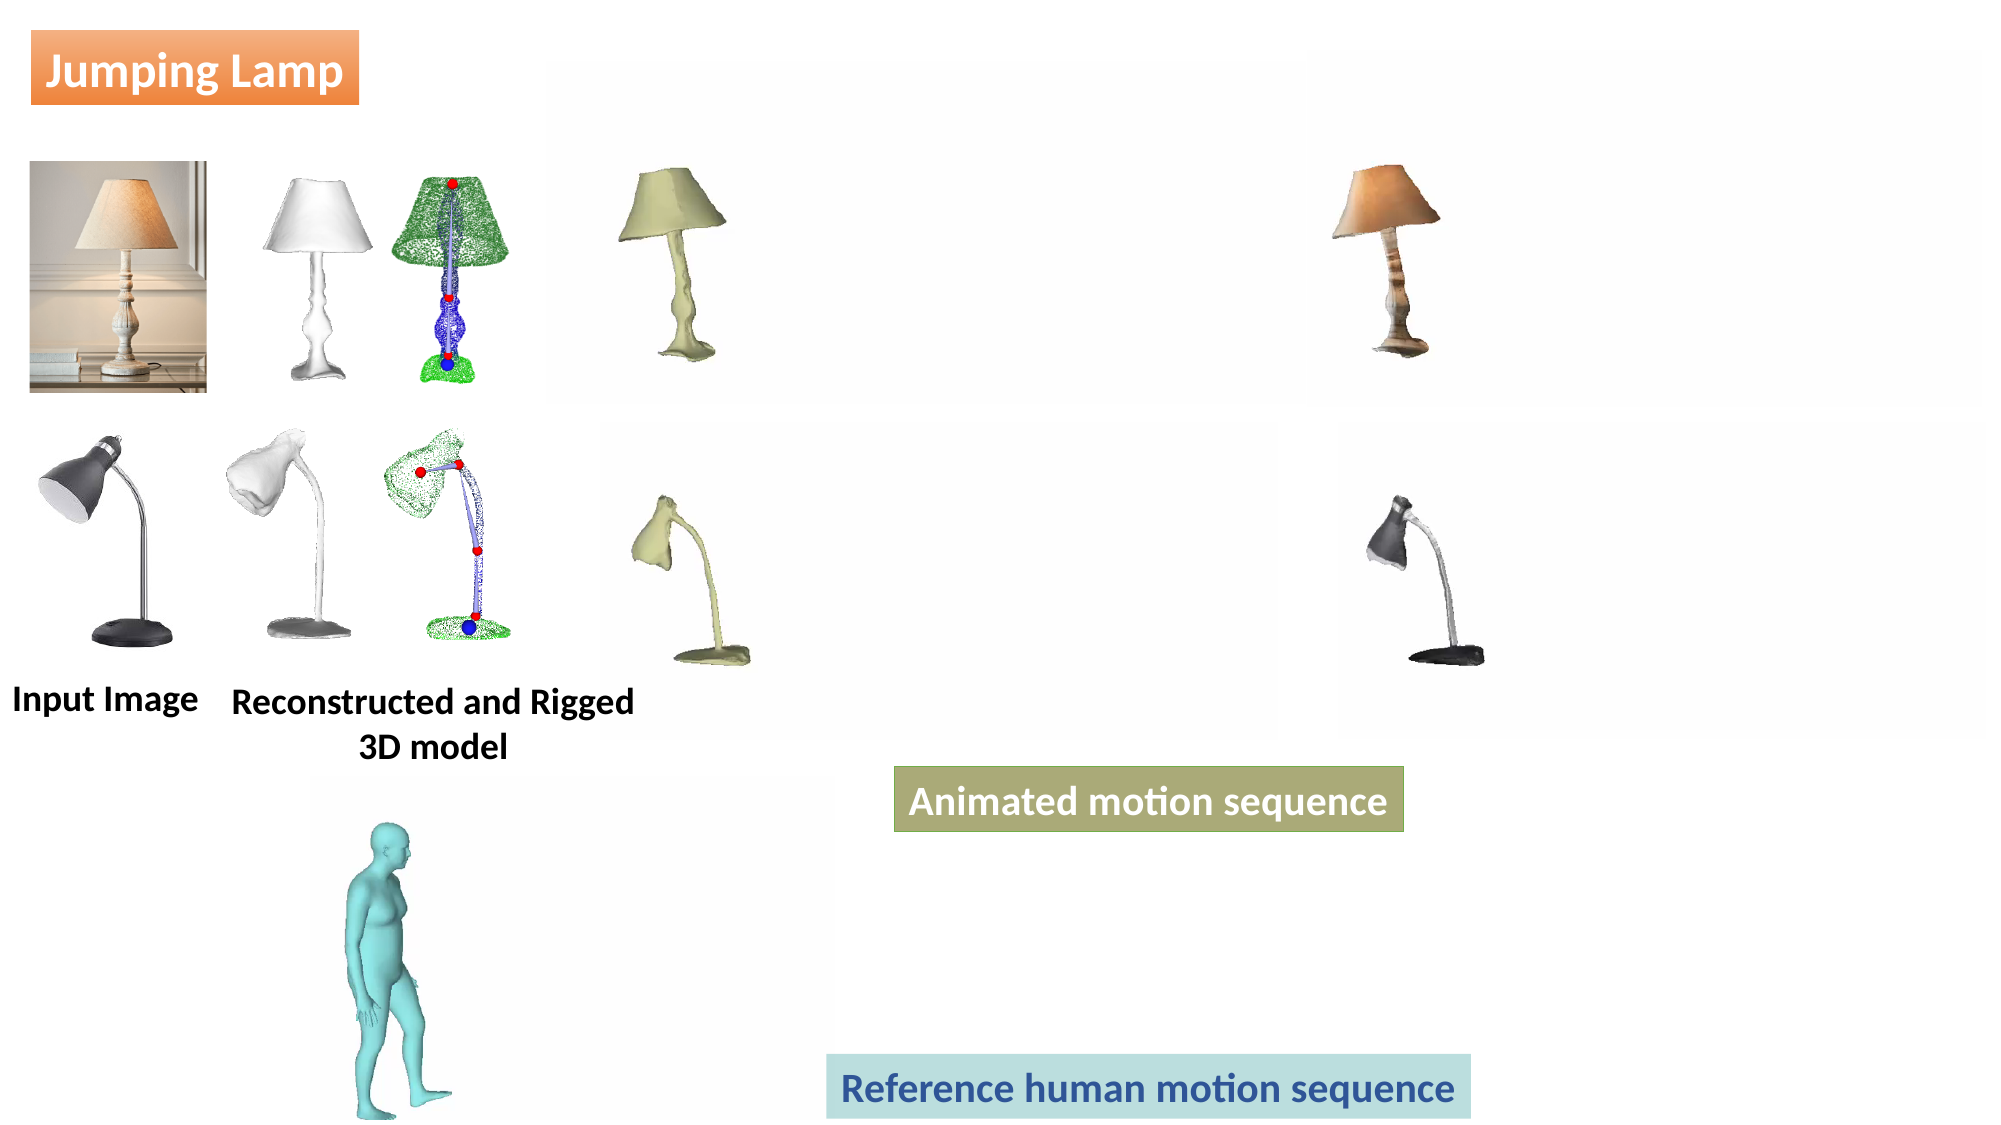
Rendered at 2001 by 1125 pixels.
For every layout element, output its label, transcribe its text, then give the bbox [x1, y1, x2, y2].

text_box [376, 423, 518, 646]
text_box Reconstructed and Rigged 3D model [216, 669, 651, 775]
text_box Animated motion sequence [894, 766, 1404, 832]
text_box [1337, 422, 1987, 739]
text_box Reference human motion sequence [836, 1053, 1471, 1119]
picture [35, 423, 177, 660]
picture [221, 425, 366, 645]
text_box Jumping Lamp [31, 30, 360, 105]
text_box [309, 775, 836, 1121]
picture [256, 169, 376, 387]
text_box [599, 422, 1279, 741]
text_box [545, 61, 1307, 404]
text_box Input Image [0, 667, 214, 727]
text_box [376, 170, 522, 394]
picture [29, 161, 207, 393]
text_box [1306, 49, 1982, 408]
